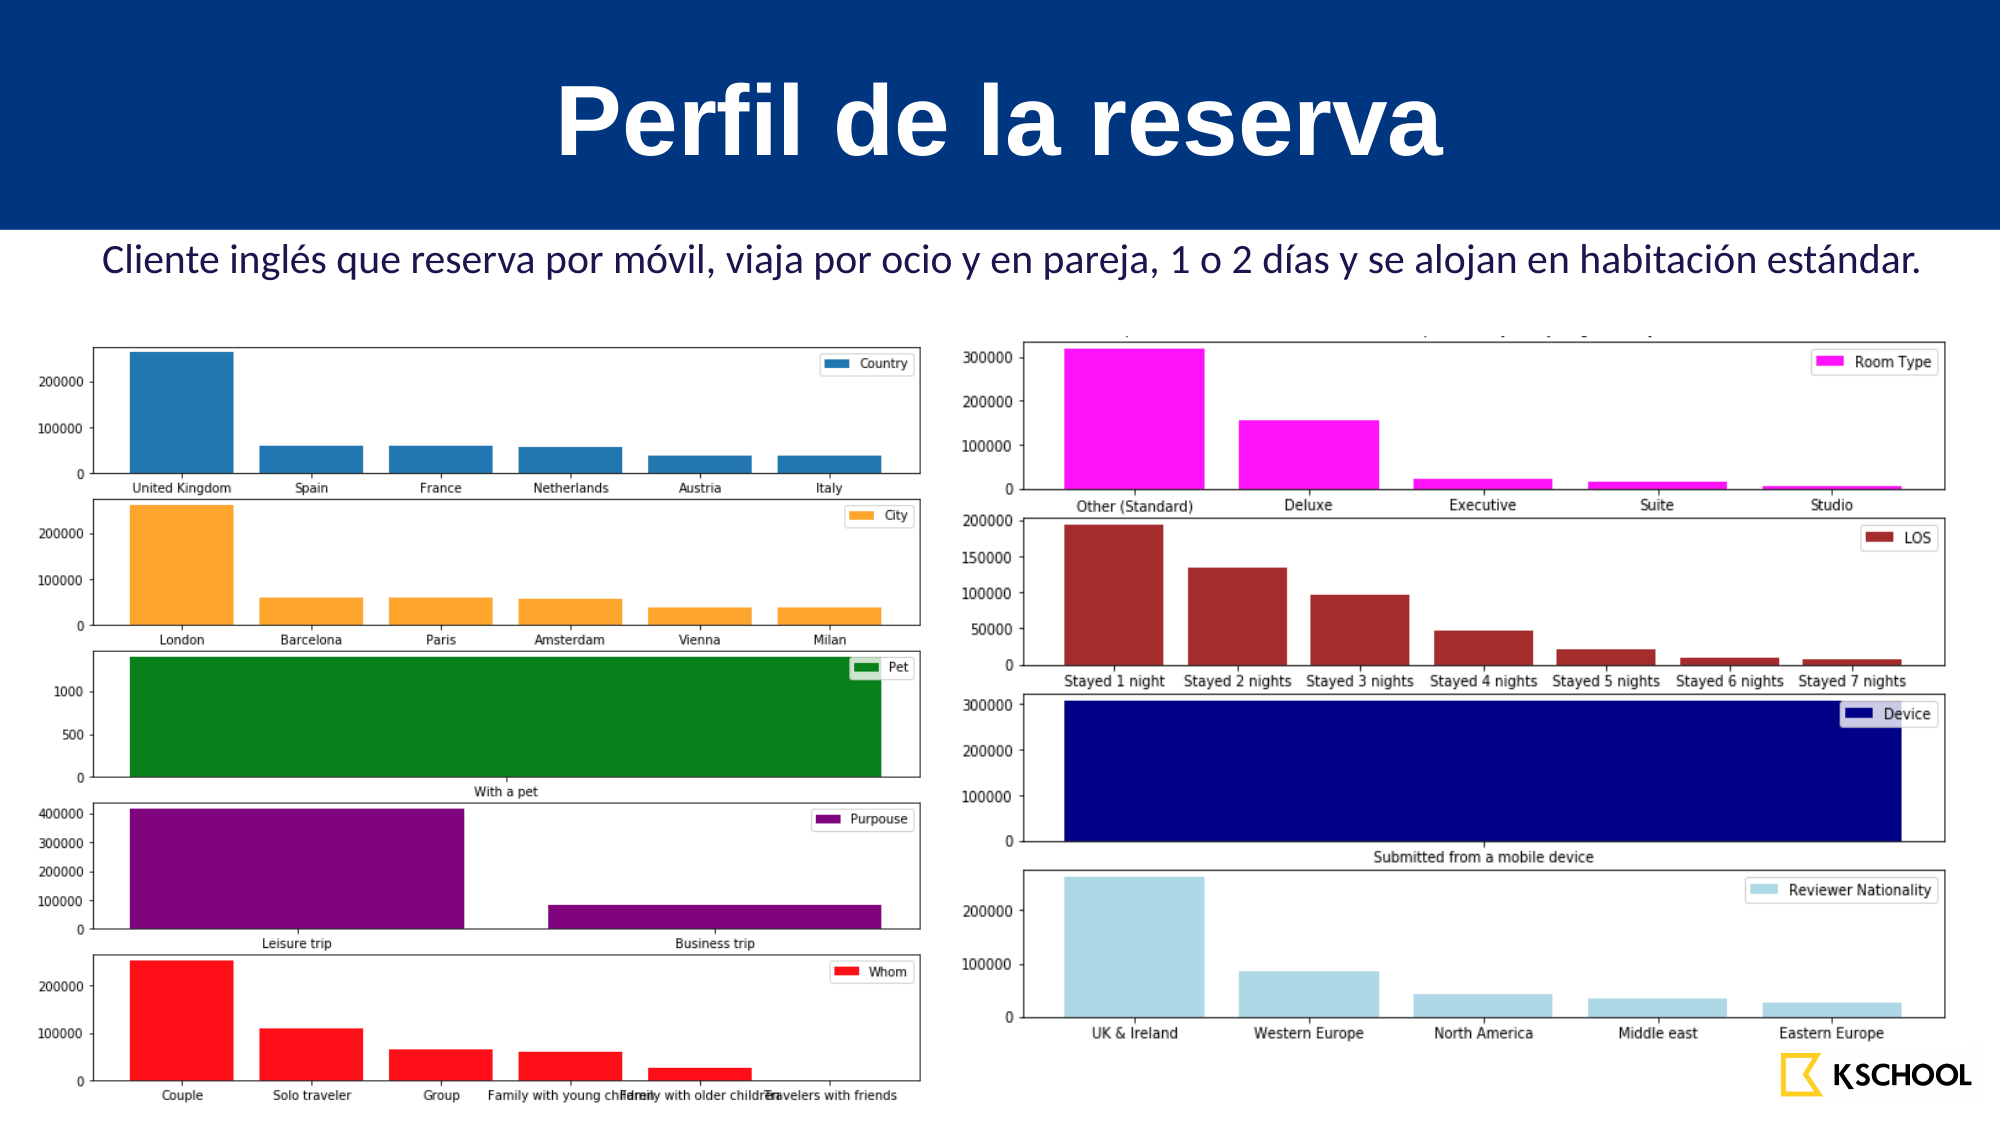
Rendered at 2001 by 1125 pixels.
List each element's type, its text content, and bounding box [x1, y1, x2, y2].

text_box [0, 0, 2000, 230]
text_box Perfil de la reserva [284, 48, 1716, 158]
picture [949, 335, 1983, 1106]
picture [35, 335, 933, 1105]
subtitle Cliente inglés que reserva por móvil, viaja por ocio y en pareja, 1 o 2 días y se alojan en habitación estándar. [78, 229, 2000, 383]
